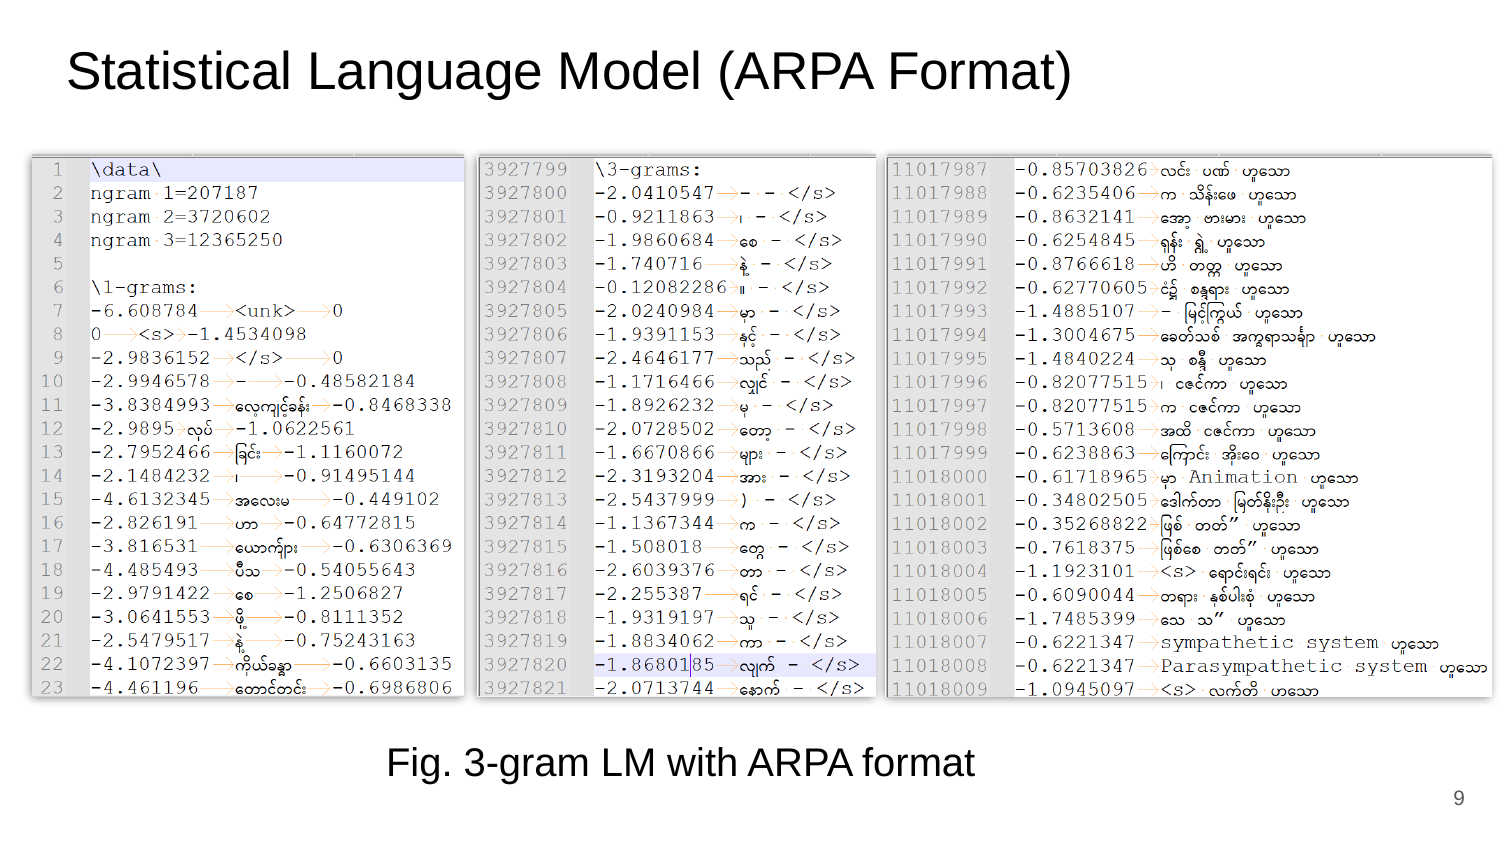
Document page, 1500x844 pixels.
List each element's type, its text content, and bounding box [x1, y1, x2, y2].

picture [476, 154, 876, 697]
slide_number ‹#› [1389, 764, 1480, 830]
title Statistical Language Model (ARPA Format) [51, 21, 1449, 116]
picture [31, 154, 465, 697]
picture [885, 154, 1492, 697]
title Fig. 3-gram LM with ARPA format [371, 721, 1344, 816]
